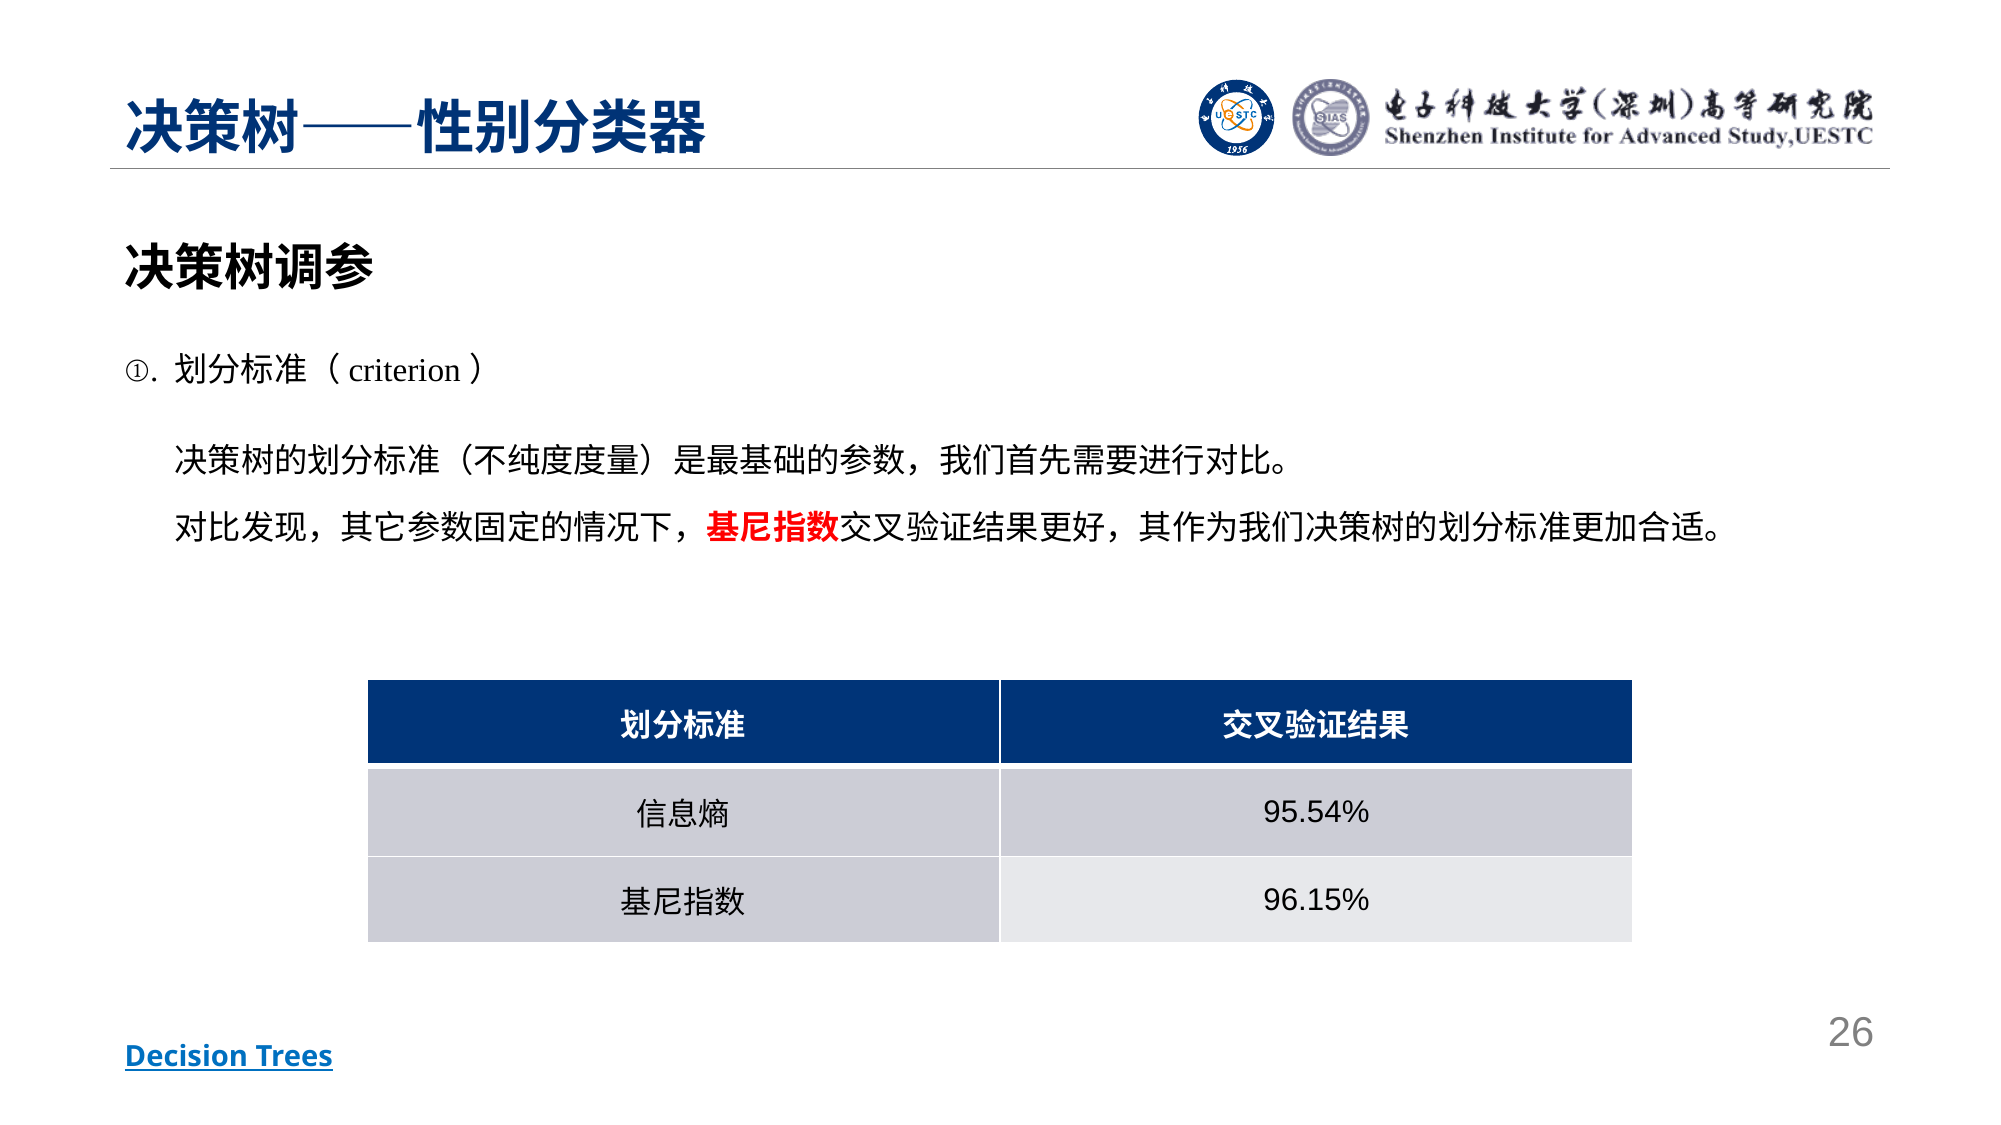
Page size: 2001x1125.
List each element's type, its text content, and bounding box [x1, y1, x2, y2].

slide_number 26 [1799, 1002, 1890, 1058]
text_box 决策树调参 [109, 228, 454, 303]
table_header 交叉验证结果 [1001, 680, 1632, 763]
table_header 划分标准 [368, 680, 999, 763]
table_cell 96.15% [1001, 857, 1632, 942]
text_box Decision Trees [109, 1029, 1419, 1085]
text_box 决策树的划分标准（不纯度度量）是最基础的参数，我们首先需要进行对比。 对比发现，其它参数固定的情况下，基尼指数交叉验证结果更好，其作为我们决策树的划分标准更加合适。 [109, 405, 1890, 554]
title 决策树——性别分类器 [109, 0, 1125, 169]
table_cell 95.54% [1001, 769, 1632, 856]
text_box ①. 划分标准（criterion） [109, 340, 735, 396]
table_cell 基尼指数 [368, 857, 999, 942]
table_cell 信息熵 [368, 769, 999, 856]
